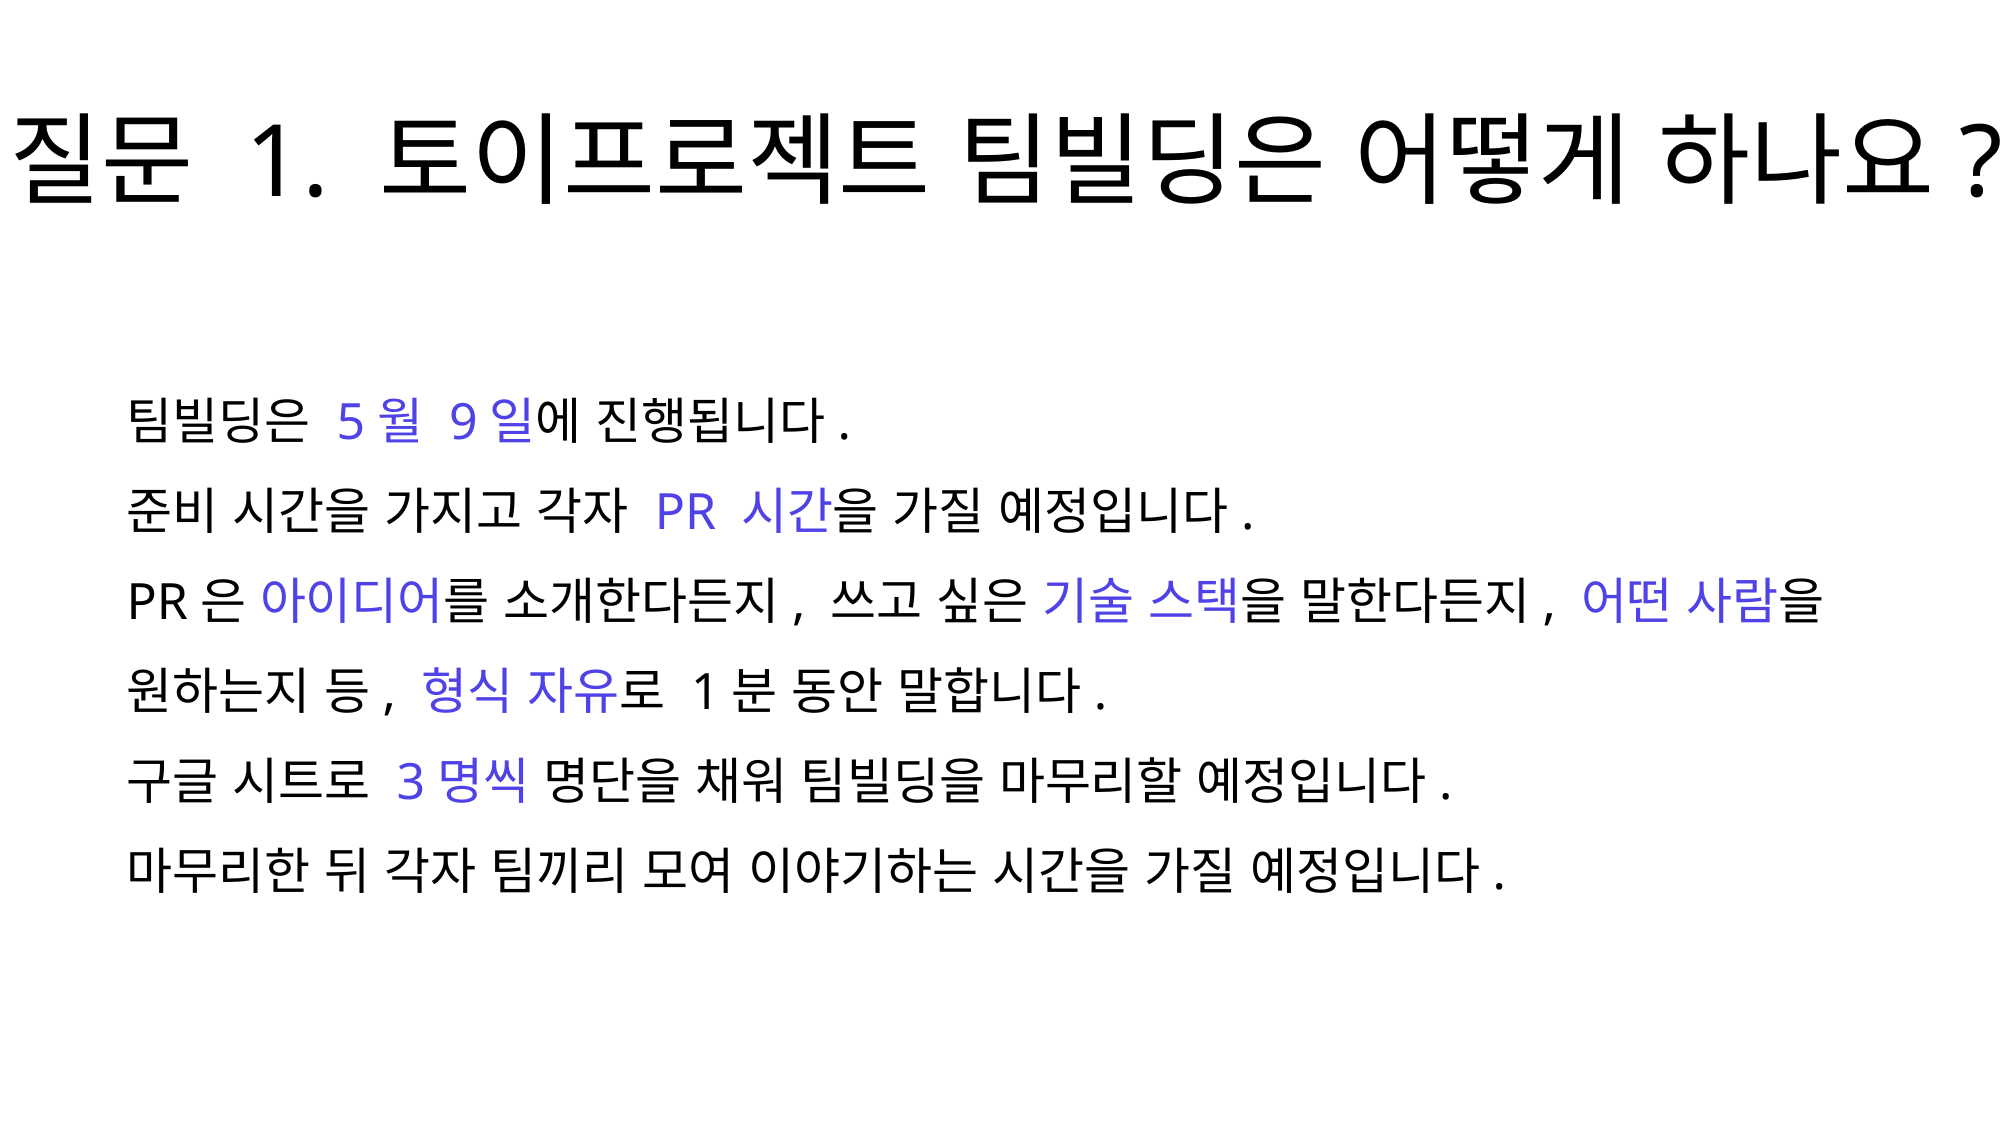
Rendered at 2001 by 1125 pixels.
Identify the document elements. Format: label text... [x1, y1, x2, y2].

text_box 팀빌딩은 5월 9일에 진행됩니다. 준비 시간을 가지고 각자 PR 시간을 가질 예정입니다. PR은 아이디어를 소개한다든지, 쓰고 싶은 기술 스택을 말한다든지, 어떤 사람을 원하는지 등, 형식 자유로 1분 동안 말합니다. 구글 시트로 3명씩 명단을 채워 팀빌딩을 마무리할 예정입니다. 마무리한 뒤 각자 팀끼리 모여 이야기하는 시간을 가질 예정입니다. [112, 352, 1840, 907]
text_box 질문 1. 토이프로젝트 팀빌딩은 어떻게 하나요? [0, 88, 2000, 224]
